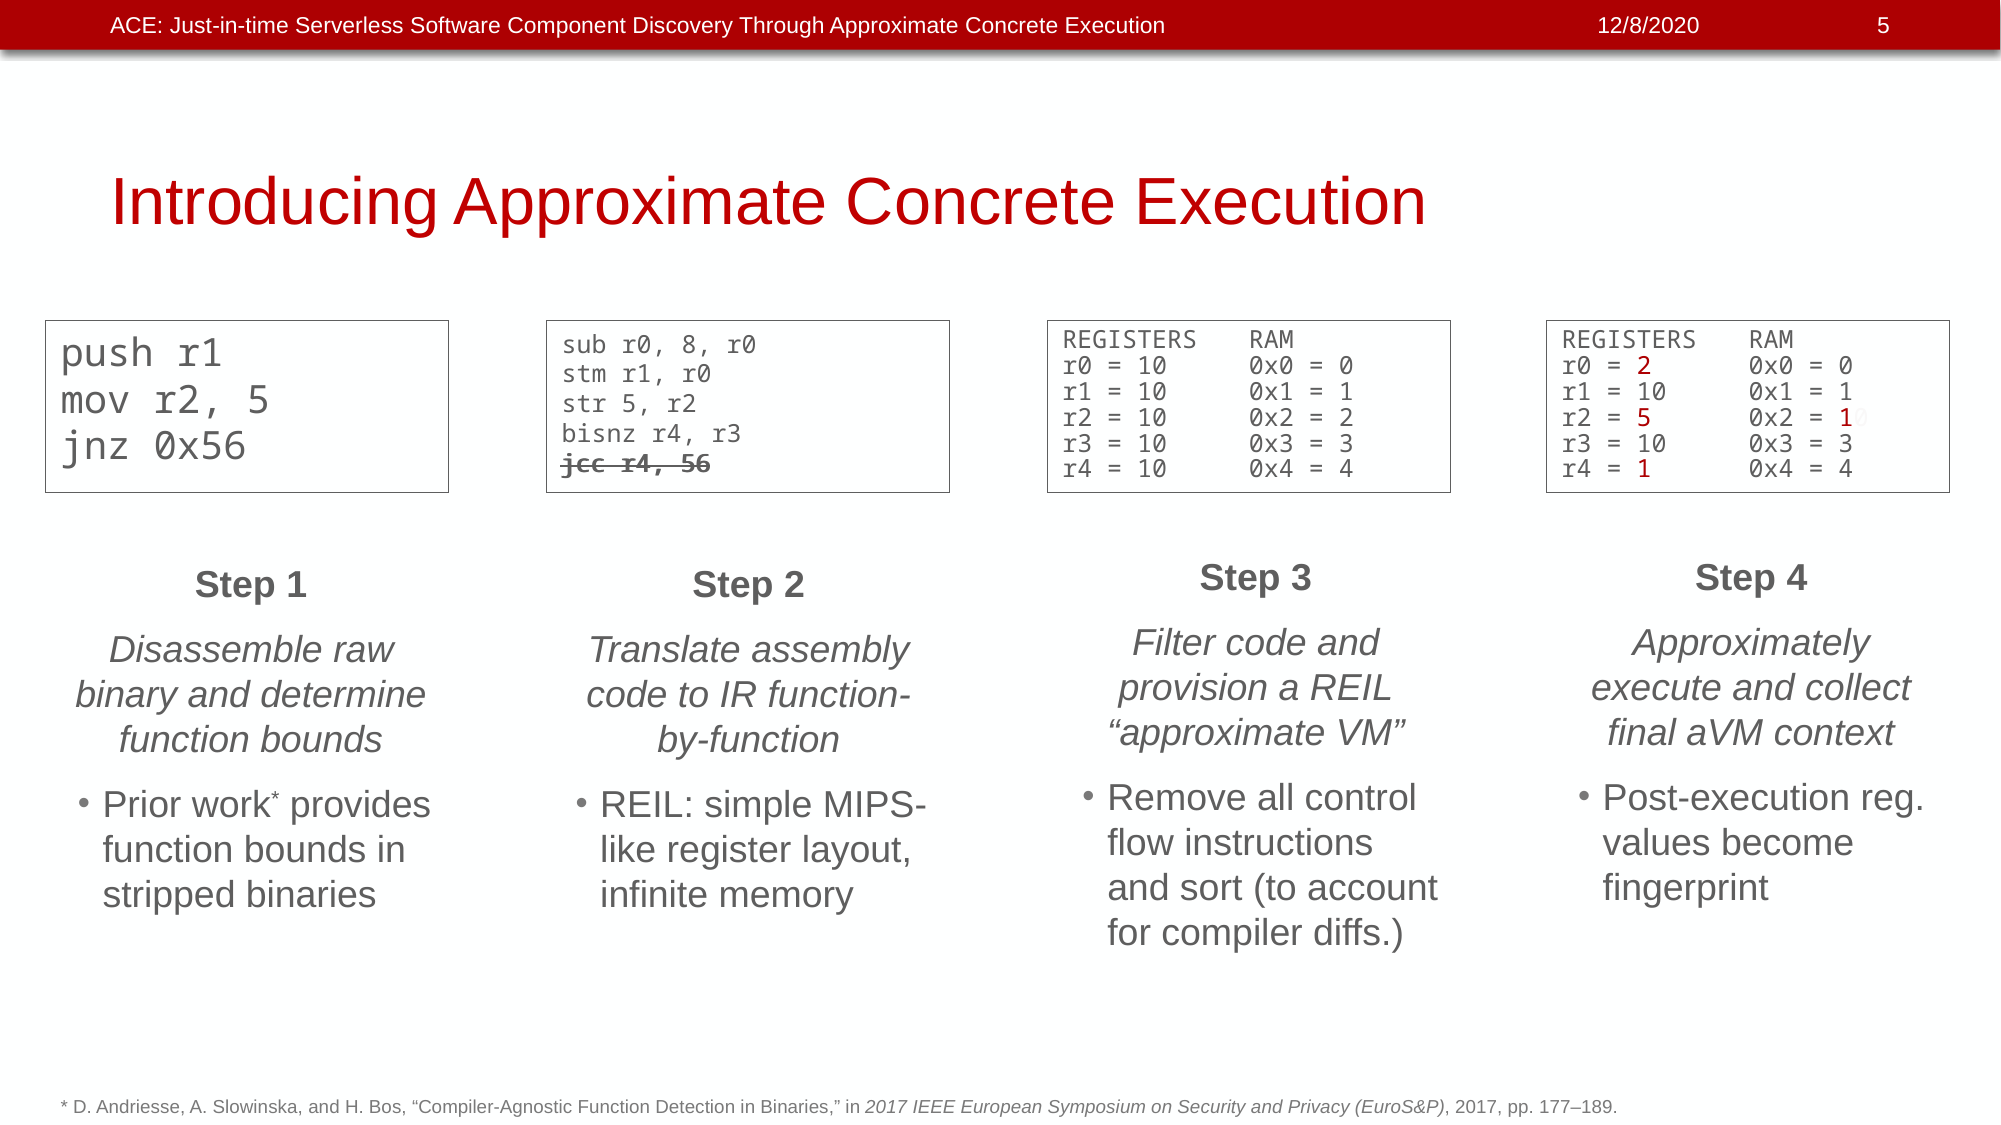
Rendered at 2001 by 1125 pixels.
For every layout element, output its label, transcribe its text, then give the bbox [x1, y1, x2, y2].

list Step 1 Disassemble raw binary and determine function bounds Prior work* provides function bounds in stripped binaries [50, 552, 453, 952]
text_box REGISTERS r0 = 10 r1 = 10 r2 = 10 r3 = 10 r4 = 10 RAM 0x0 = 0 0x1 = 1 0x2 = 2 0x3 = 3 0x4 = 4 [1047, 320, 1451, 493]
text_box push r1 mov r2, 5 jnz 0x56 [45, 320, 449, 493]
list Step 3 Filter code and provision a REIL “approximate VM” Remove all control flow instructions and sort (to account for compiler diffs.) [1054, 545, 1457, 976]
text_box REGISTERS r0 = 2 r1 = 10 r2 = 5 r3 = 10 r4 = 1 RAM 0x0 = 0 0x1 = 1 0x2 = 10 0x3 = 3 0x4 = 4 [1546, 320, 1950, 493]
text_box * D. Andriesse, A. Slowinska, and H. Bos, “Compiler-Agnostic Function Detection in Binaries,” in 2017 IEEE European Symposium on Security and Privacy (EuroS&P), 2017, pp. 177–189. [45, 1087, 1652, 1125]
text_box Introducing Approximate Concrete Execution [95, 83, 1905, 246]
list Step 4 Approximately execute and collect final aVM context Post-execution reg. values become fingerprint [1550, 545, 1953, 952]
text_box jcc r4, 56 [545, 320, 949, 493]
list Step 2 Translate assembly code to IR function-by-function REIL: simple MIPS-like register layout, infinite memory [547, 552, 950, 952]
